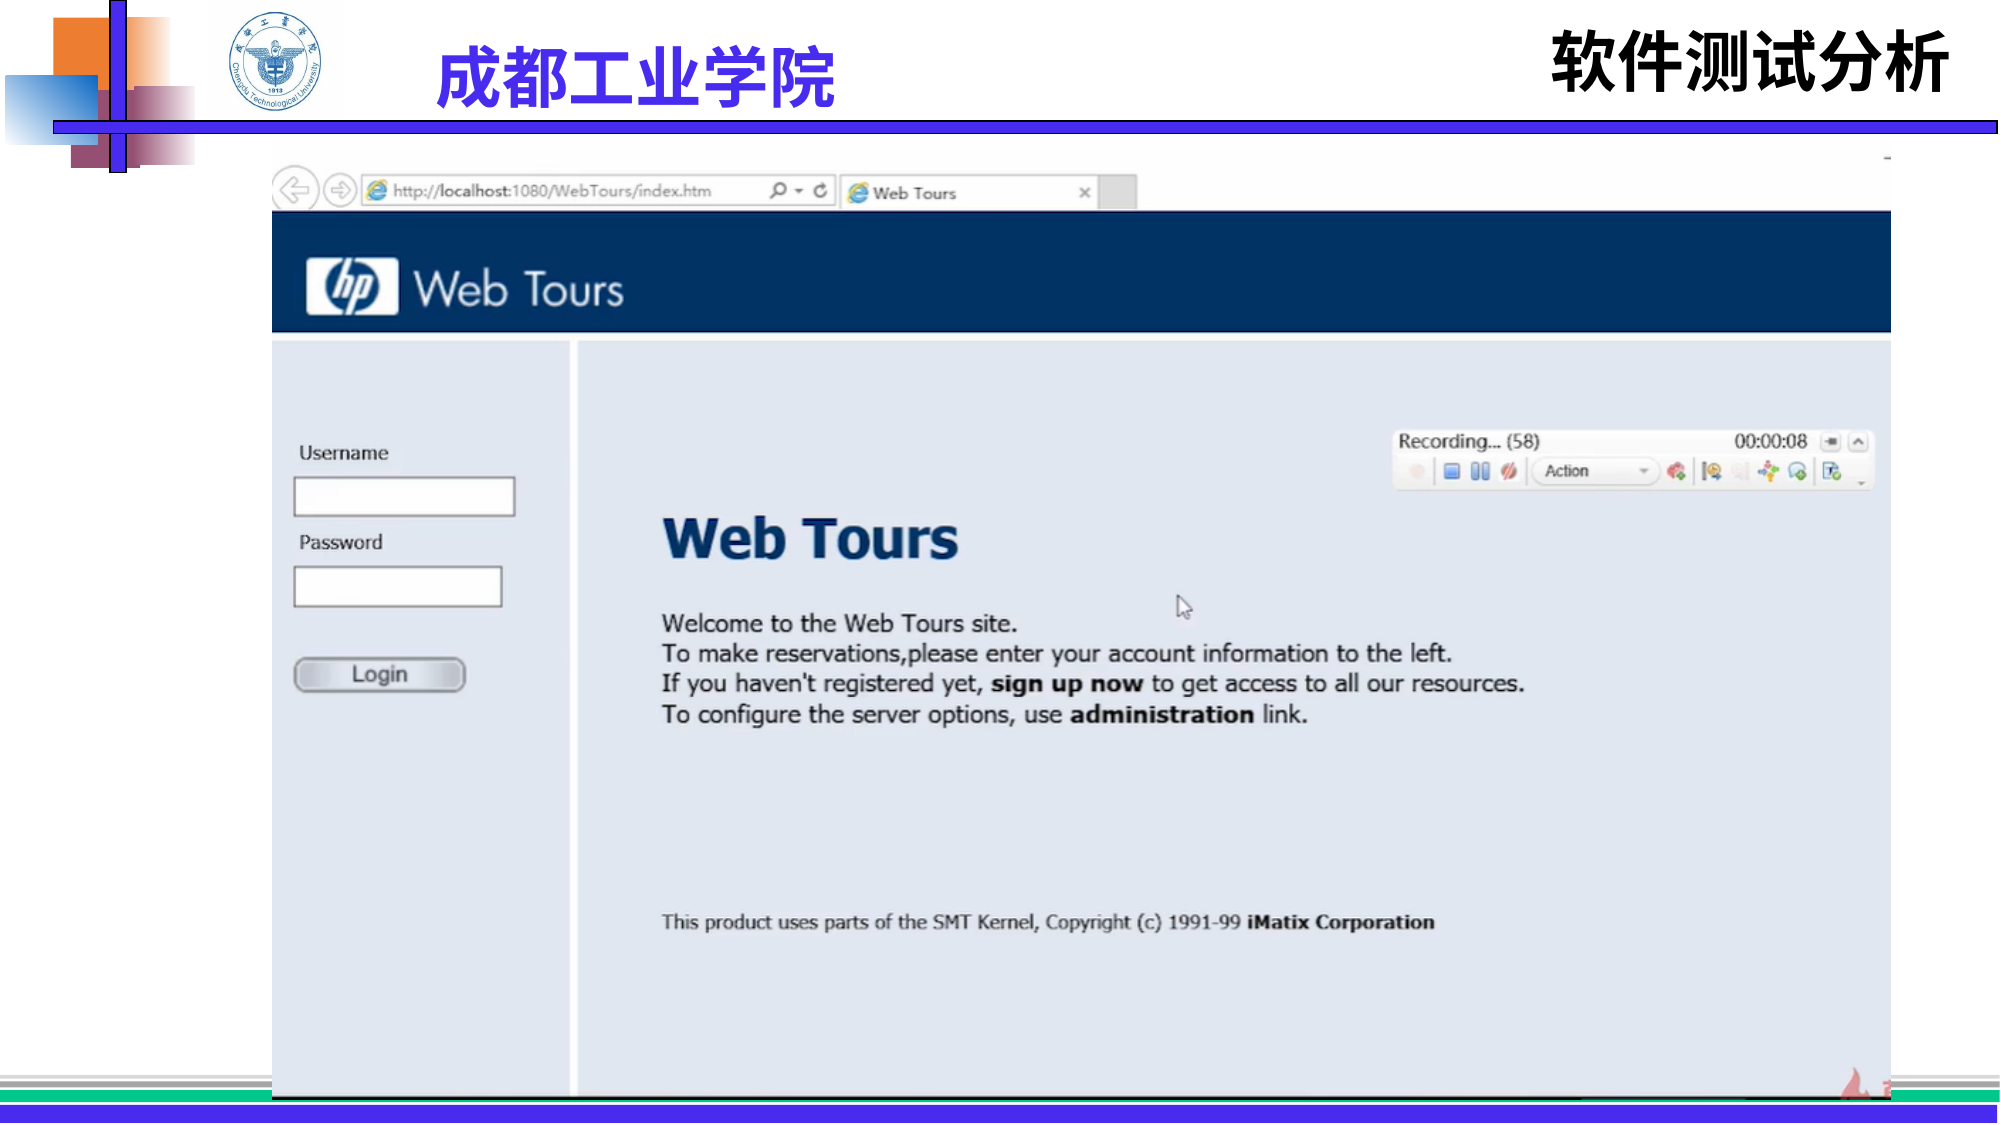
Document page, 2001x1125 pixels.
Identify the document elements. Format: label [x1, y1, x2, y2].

picture [203, 0, 345, 120]
list [272, 141, 1891, 1100]
